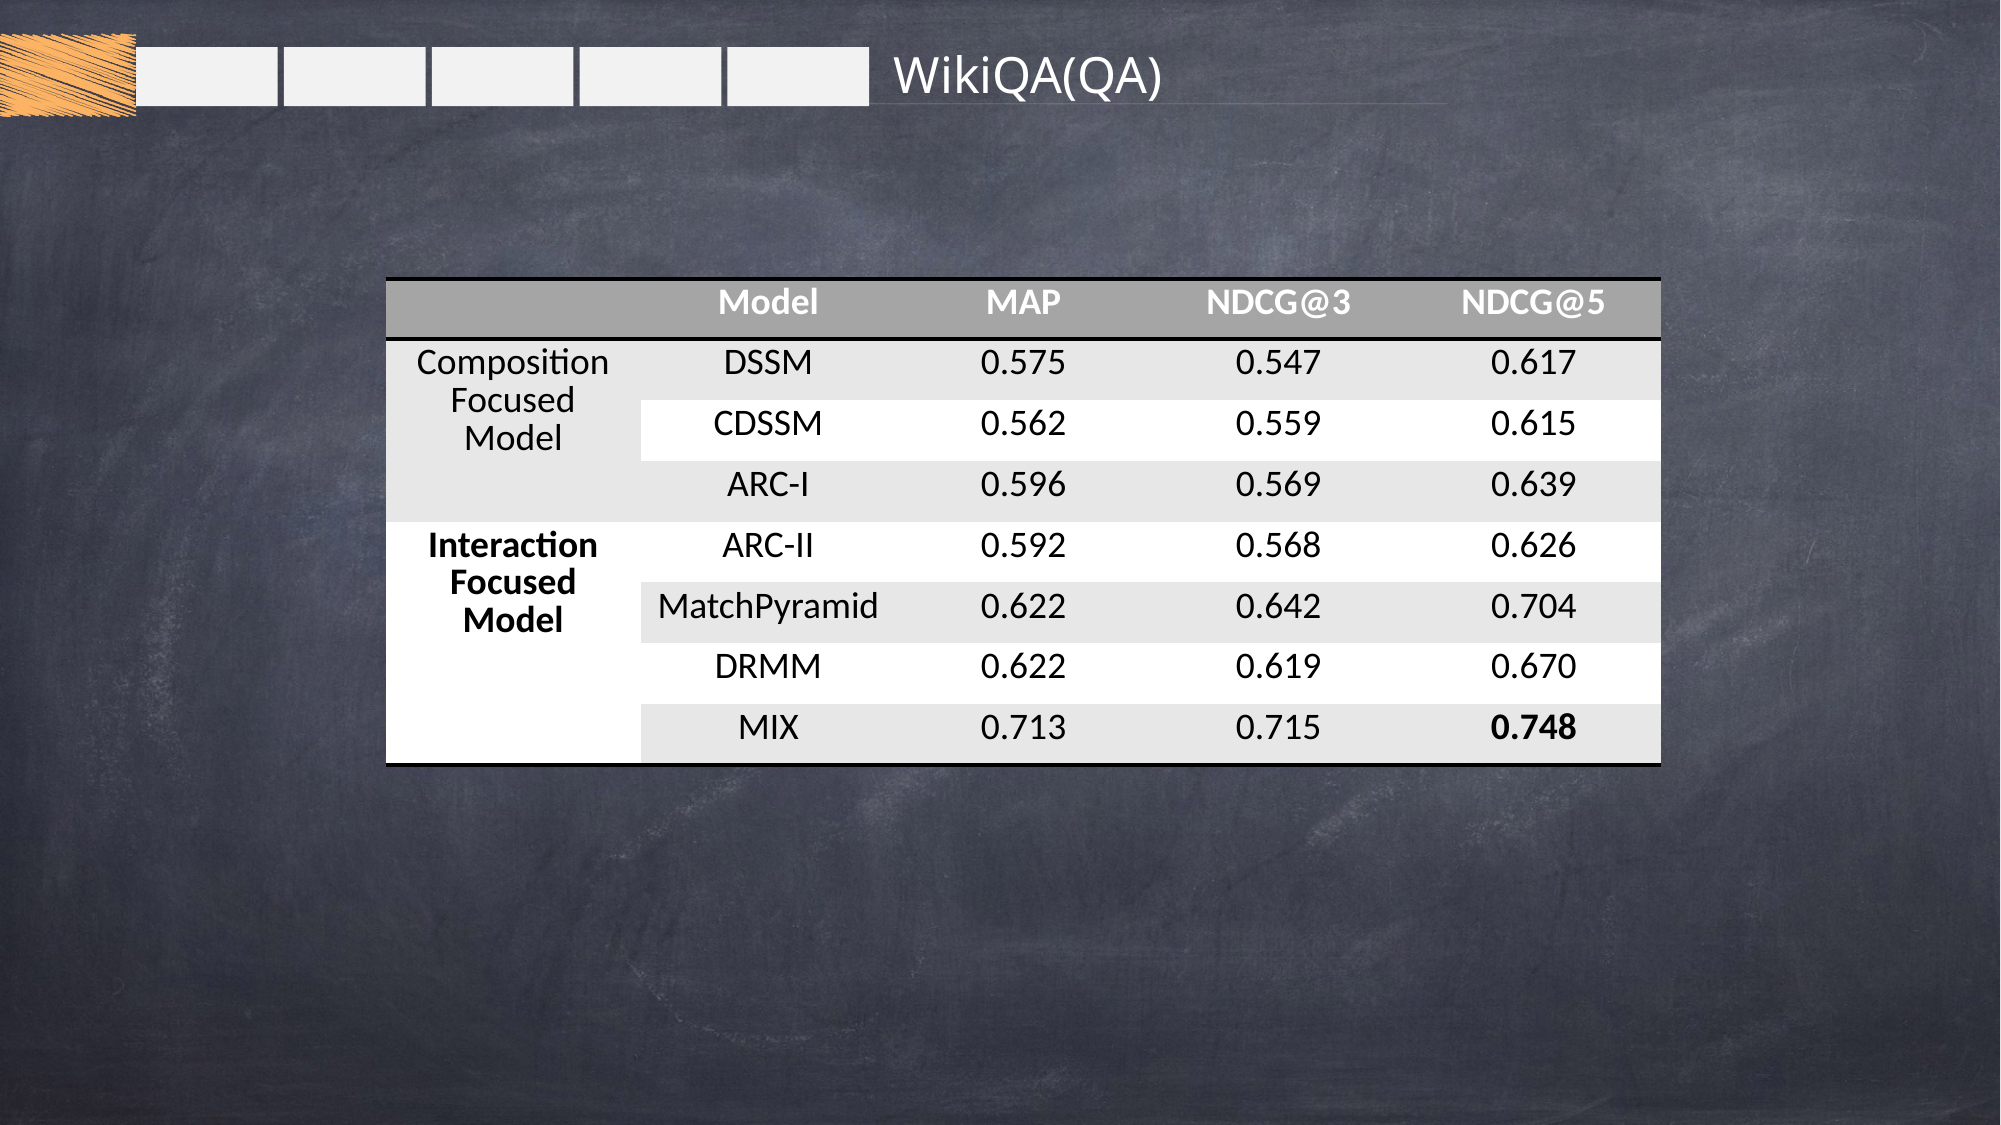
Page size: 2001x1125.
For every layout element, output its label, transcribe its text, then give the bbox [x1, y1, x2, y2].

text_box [0, 33, 1449, 117]
table_cell 0.596 [896, 461, 1151, 522]
table_cell MatchPyramid [641, 582, 896, 643]
table_cell 0.626 [1406, 522, 1661, 582]
table_header [386, 281, 641, 337]
table_cell 0.642 [1151, 582, 1406, 643]
table_cell 0.592 [896, 522, 1151, 582]
table_cell 0.704 [1406, 582, 1661, 643]
table_cell 0.575 [896, 341, 1151, 400]
table_cell 0.562 [896, 400, 1151, 461]
table_cell 0.568 [1151, 522, 1406, 582]
table_cell 0.622 [896, 582, 1151, 643]
table_cell 0.622 [896, 643, 1151, 704]
table_cell DSSM [641, 341, 896, 400]
table_cell ARC-II [641, 522, 896, 582]
table_cell 0.715 [1151, 704, 1406, 763]
table_header MAP [896, 281, 1151, 337]
table_cell Composition Focused Model [386, 341, 641, 522]
table_cell 0.569 [1151, 461, 1406, 522]
table_header Model [641, 281, 896, 337]
table_cell DRMM [641, 643, 896, 704]
table_cell 0.617 [1406, 341, 1661, 400]
table_cell 0.547 [1151, 341, 1406, 400]
table_cell Interaction Focused Model [386, 522, 641, 763]
picture [0, 0, 2001, 1125]
table_cell 0.639 [1406, 461, 1661, 522]
table_header NDCG@3 [1151, 281, 1406, 337]
table_cell 0.615 [1406, 400, 1661, 461]
table_cell 0.748 [1406, 704, 1661, 763]
table_cell 0.670 [1406, 643, 1661, 704]
table_header NDCG@5 [1406, 281, 1661, 337]
table_cell 0.713 [896, 704, 1151, 763]
table_cell ARC-I [641, 461, 896, 522]
table_cell MIX [641, 704, 896, 763]
table_cell 0.559 [1151, 400, 1406, 461]
table_cell CDSSM [641, 400, 896, 461]
table_cell 0.619 [1151, 643, 1406, 704]
